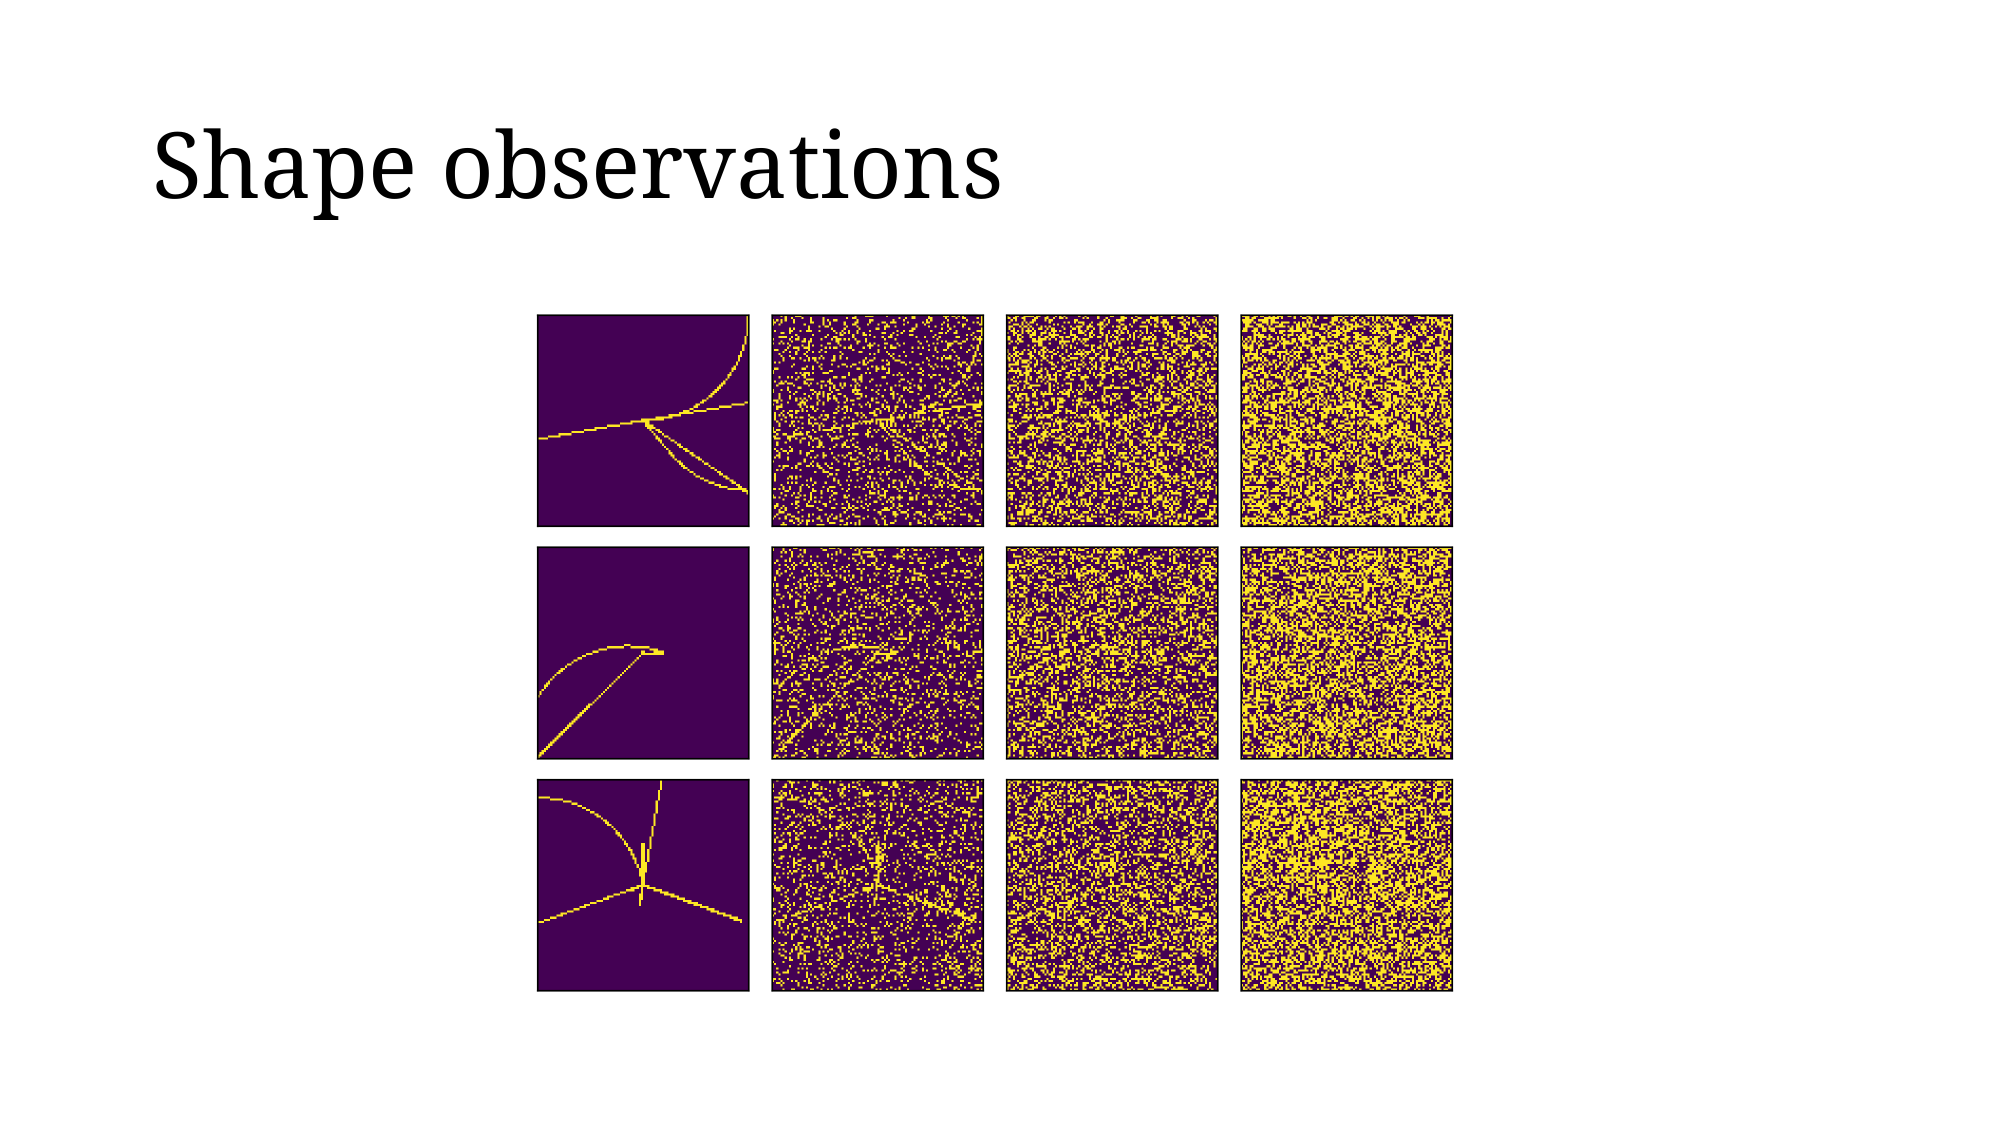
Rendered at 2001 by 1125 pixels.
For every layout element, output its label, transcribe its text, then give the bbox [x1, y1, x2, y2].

picture [514, 292, 1475, 1013]
title Shape observations [137, 59, 1863, 278]
